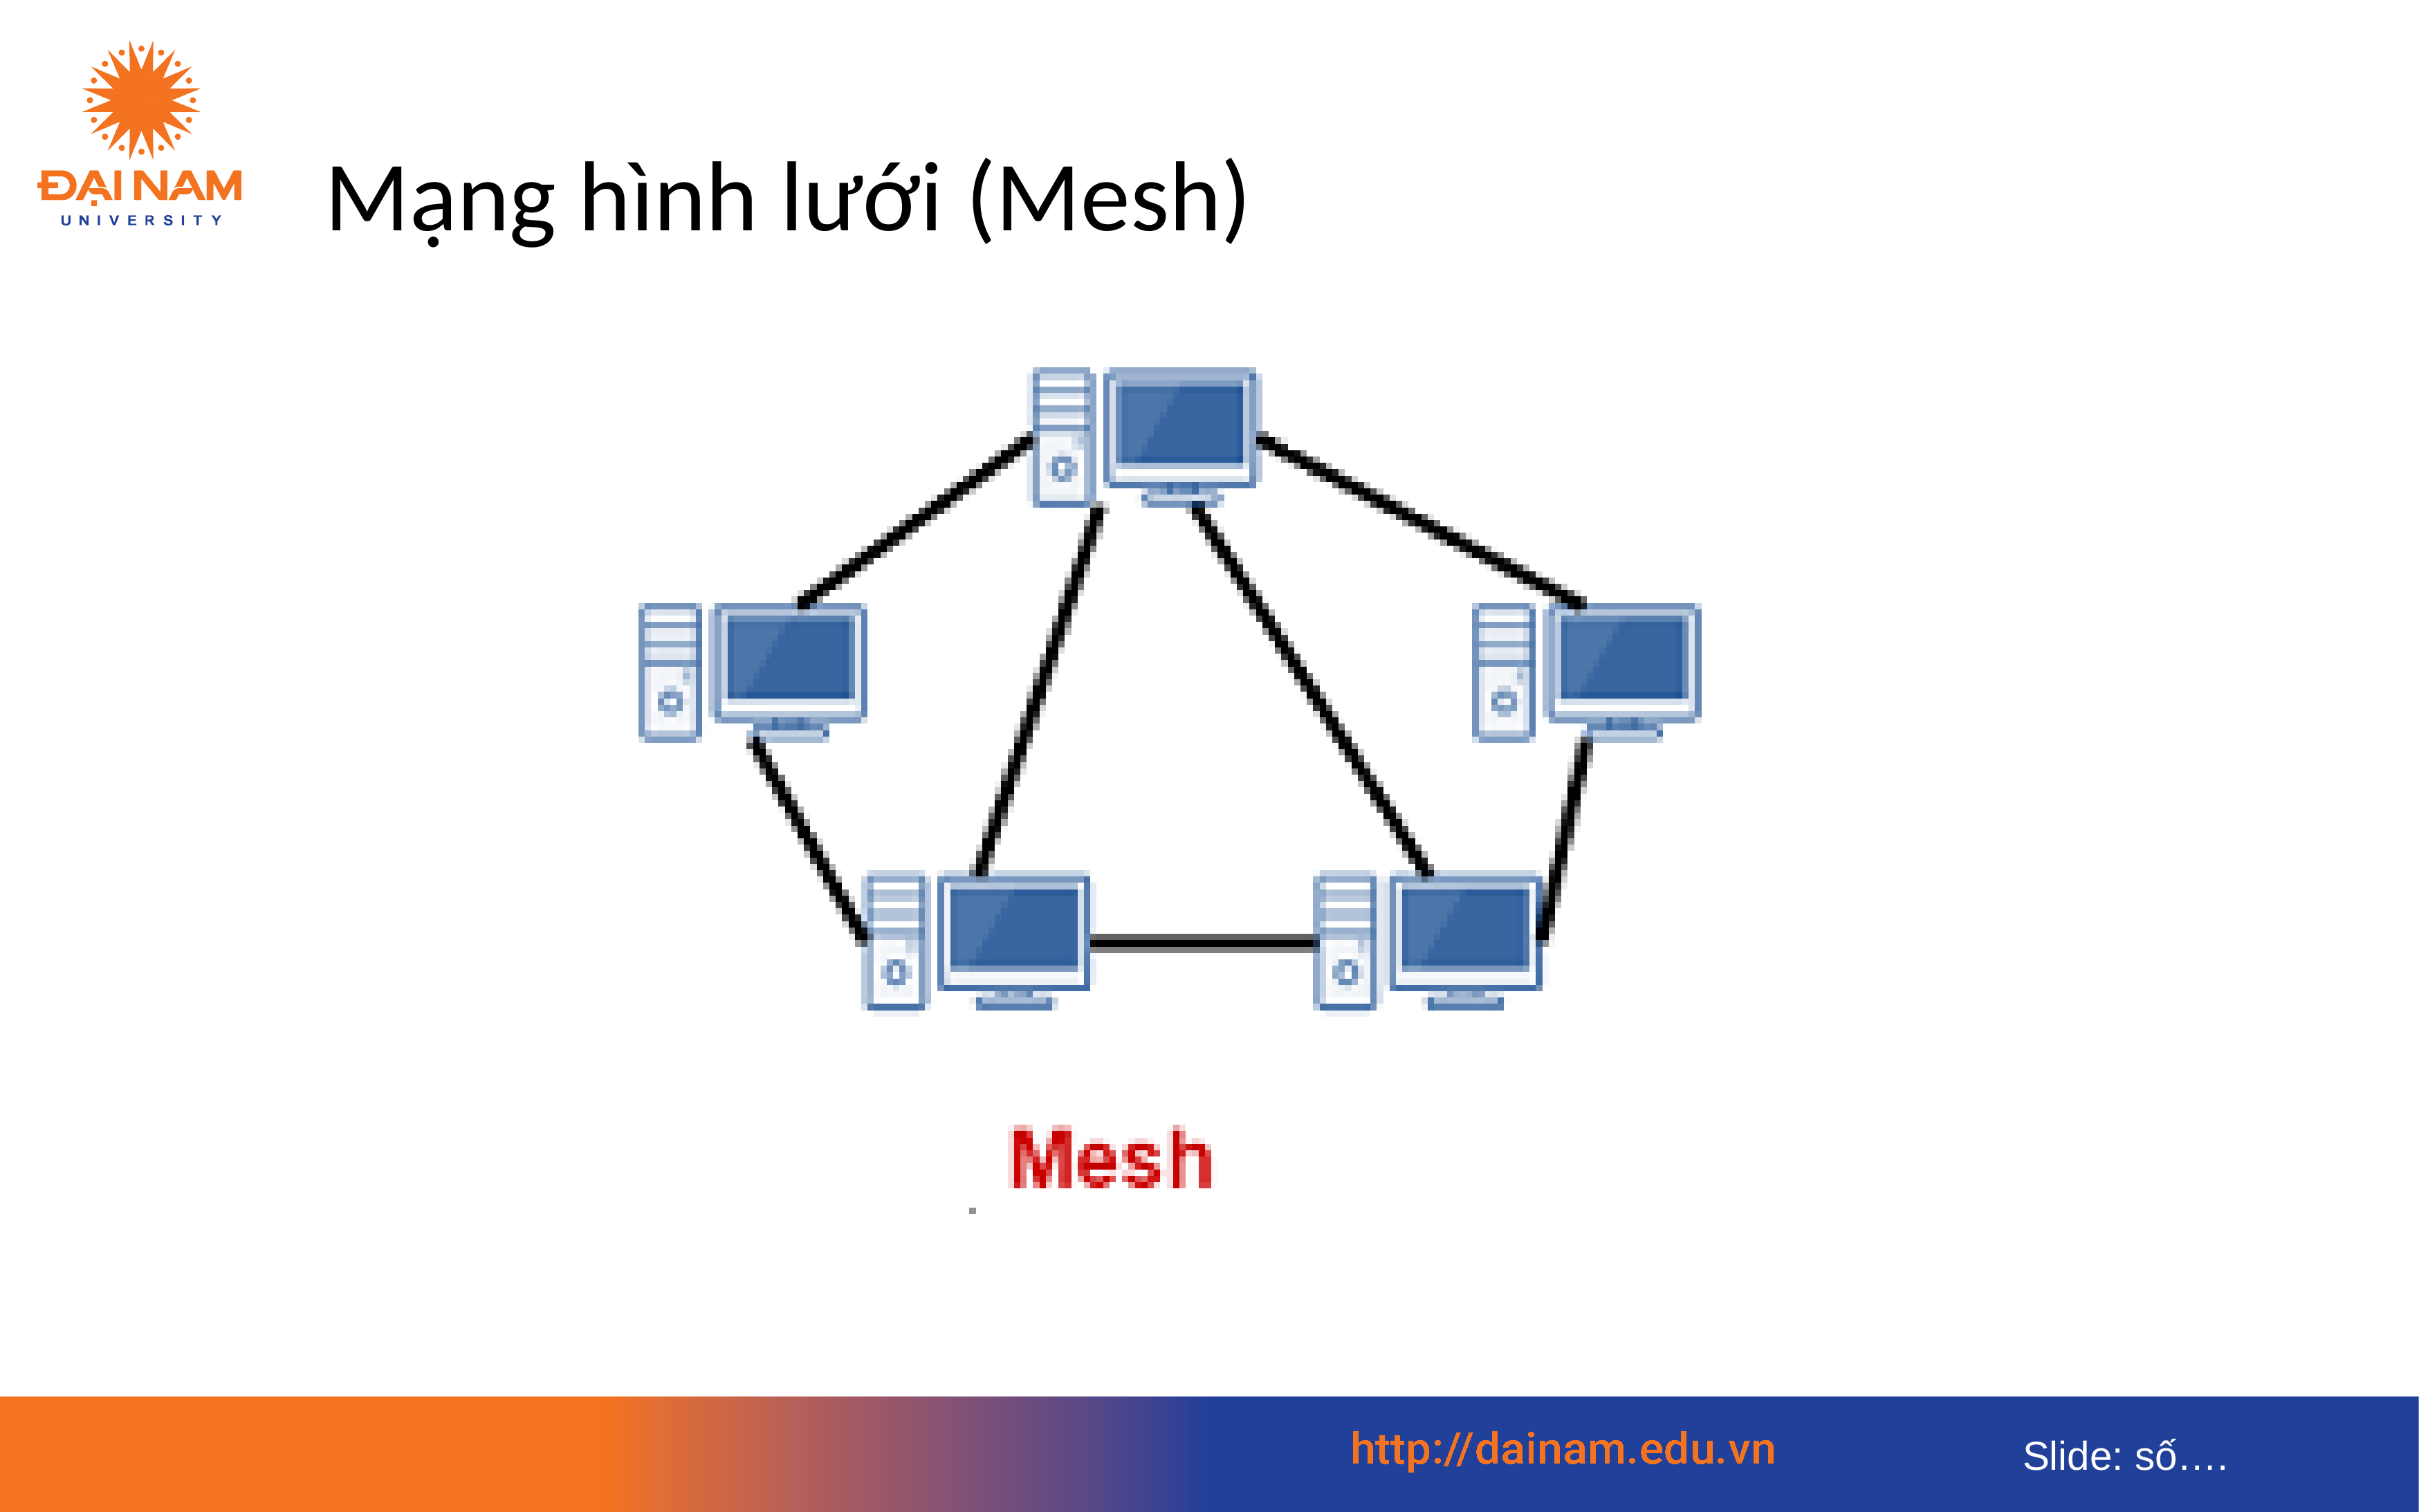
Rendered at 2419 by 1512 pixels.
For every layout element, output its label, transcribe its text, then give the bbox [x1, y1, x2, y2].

picture [0, 1396, 2419, 1512]
picture [37, 40, 241, 225]
list Mạng hình lưới (Mesh) [302, 120, 2117, 288]
picture [556, 271, 1783, 1240]
